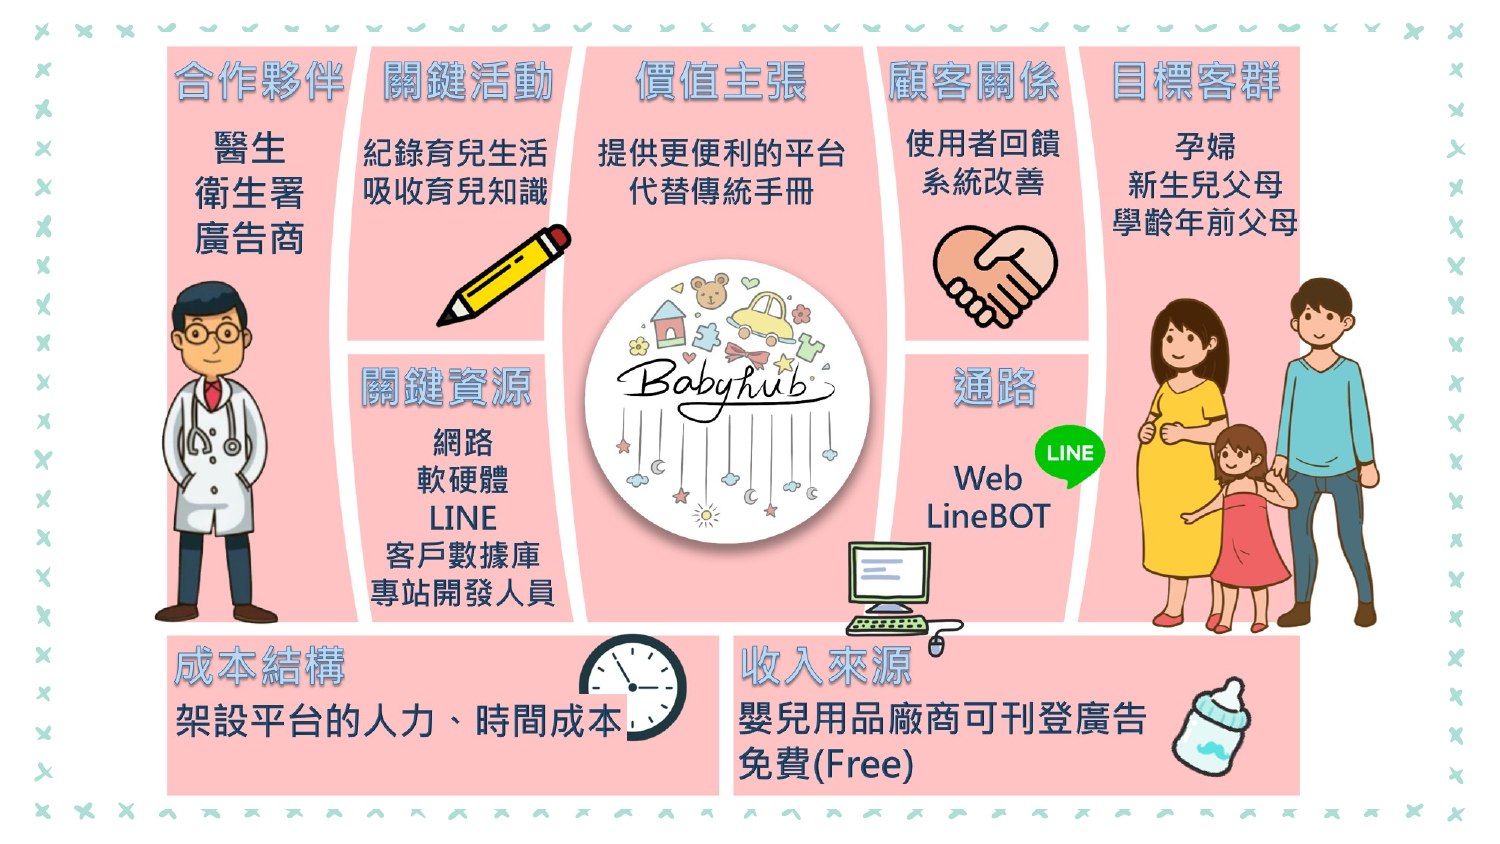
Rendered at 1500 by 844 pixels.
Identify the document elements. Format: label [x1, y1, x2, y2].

picture [147, 31, 1389, 809]
